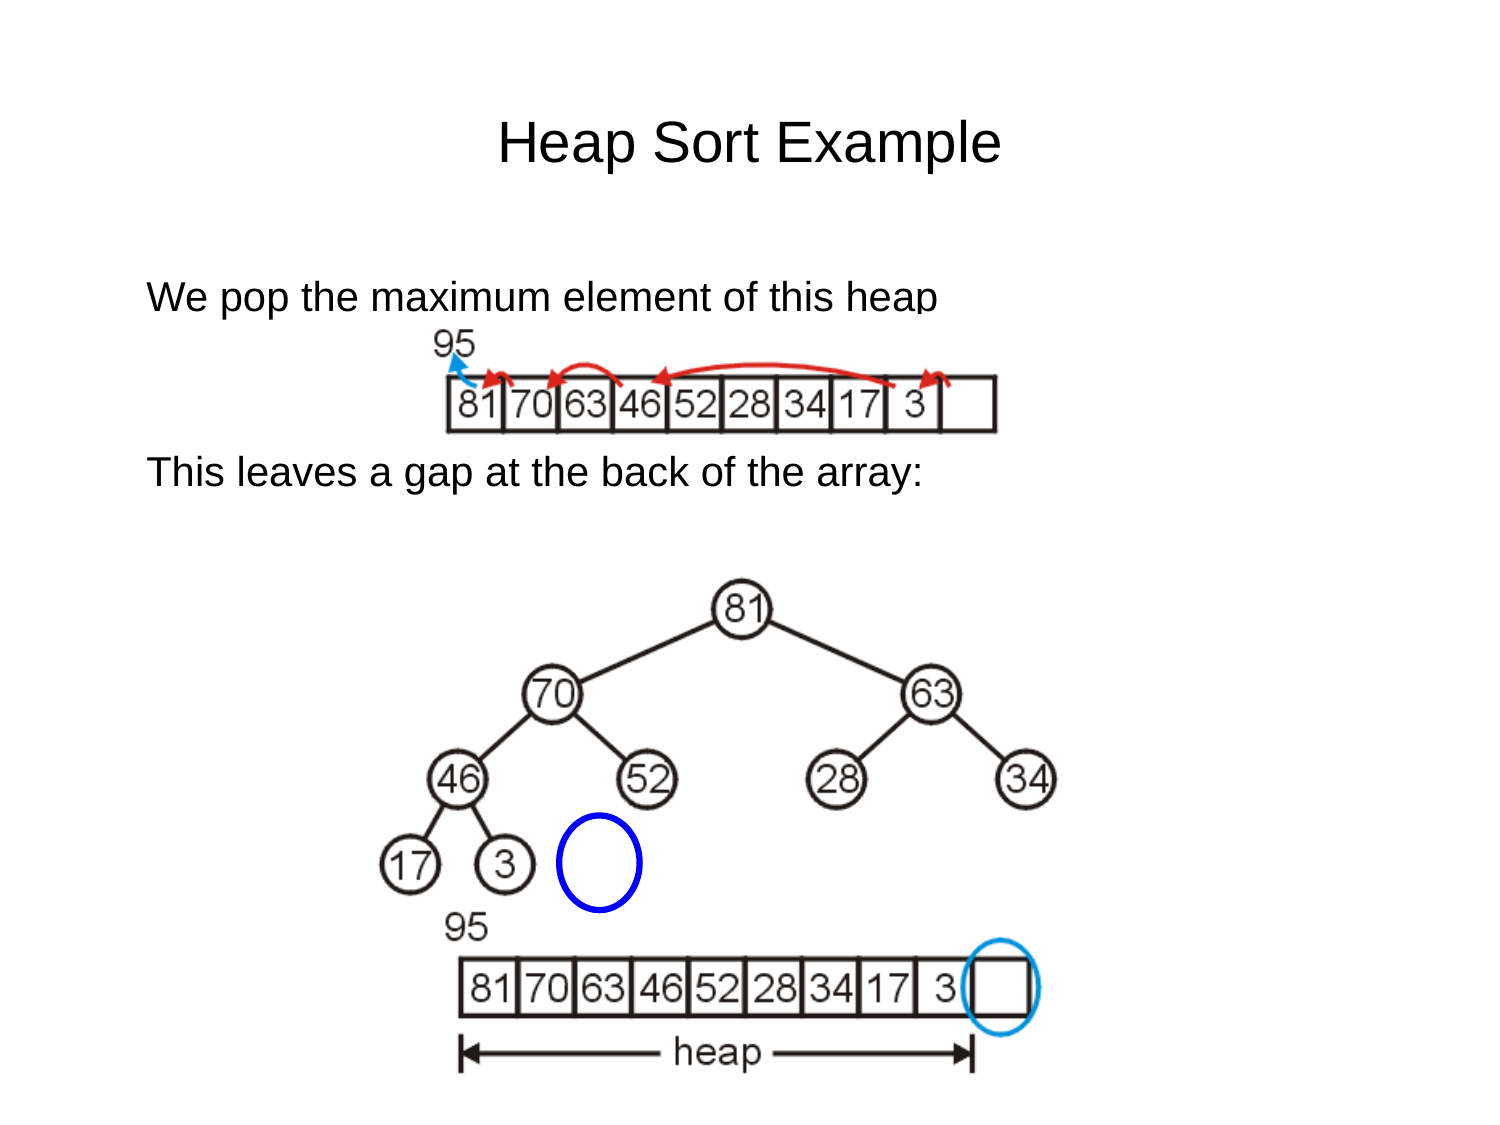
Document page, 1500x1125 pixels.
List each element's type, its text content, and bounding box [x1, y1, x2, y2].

list We pop the maximum element of this heap This leaves a gap at the back of the array: [75, 262, 1425, 1005]
picture [372, 571, 1066, 1083]
picture [430, 314, 1006, 442]
title Heap Sort Example [75, 45, 1425, 233]
